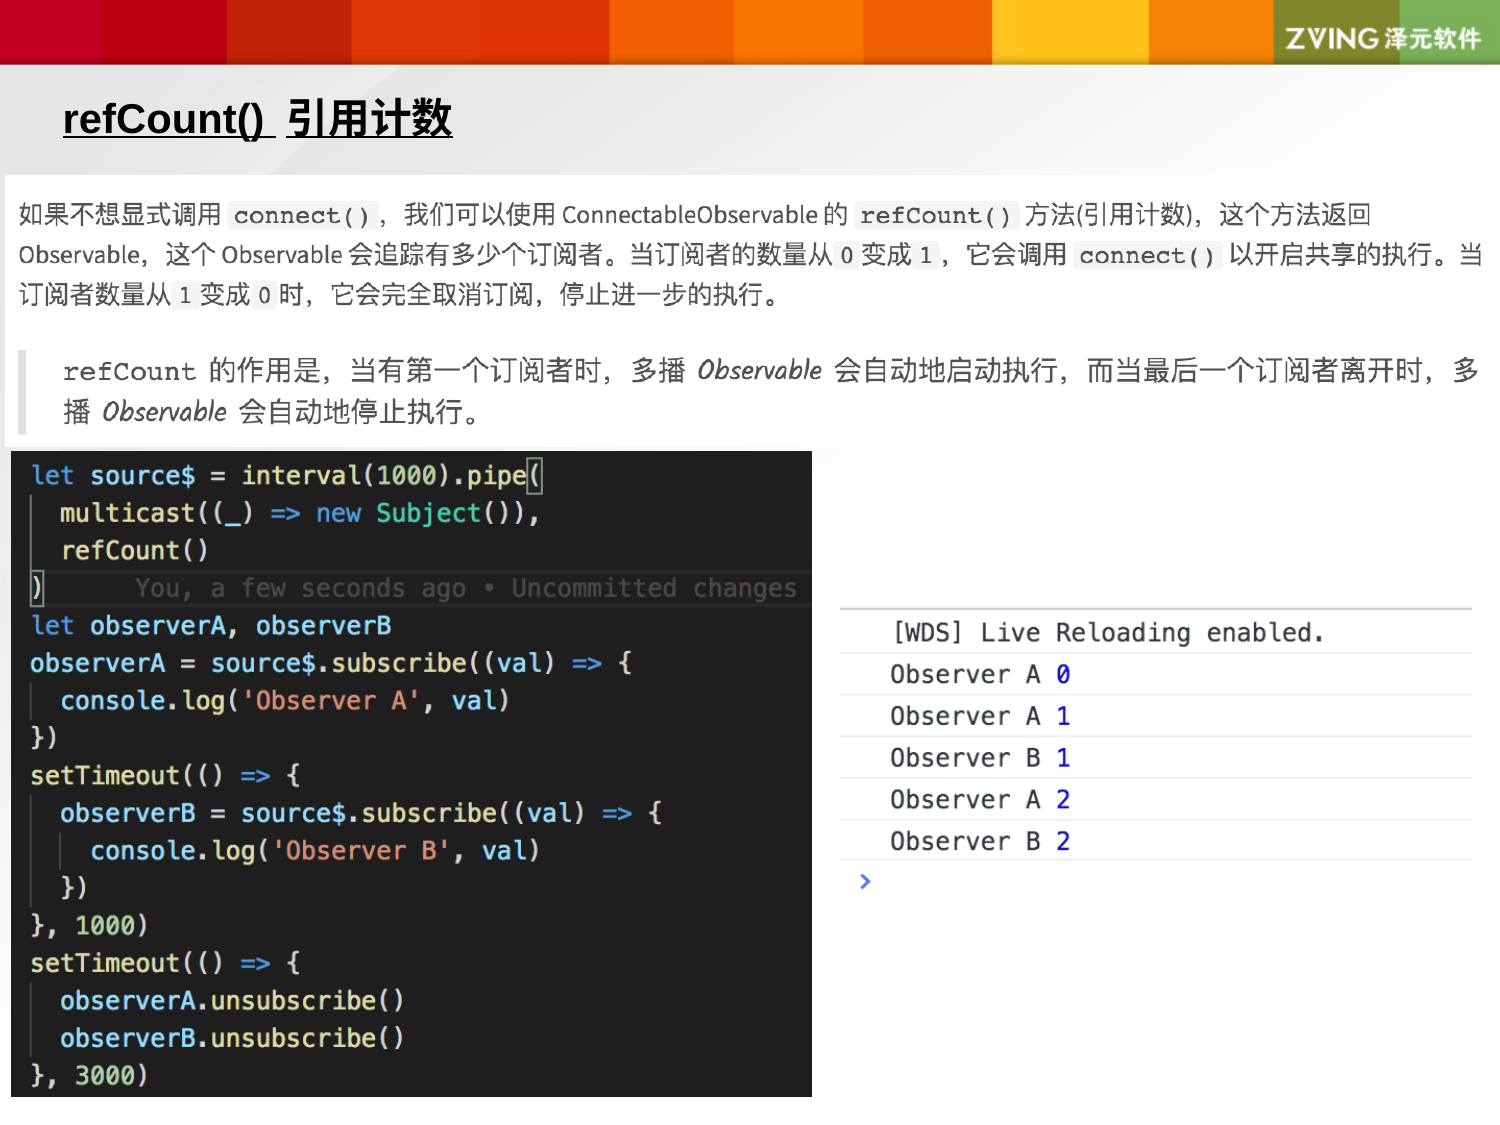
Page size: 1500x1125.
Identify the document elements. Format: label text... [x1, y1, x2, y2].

picture [0, 0, 1500, 1125]
text_box refCount() 引用计数 [62, 91, 454, 142]
